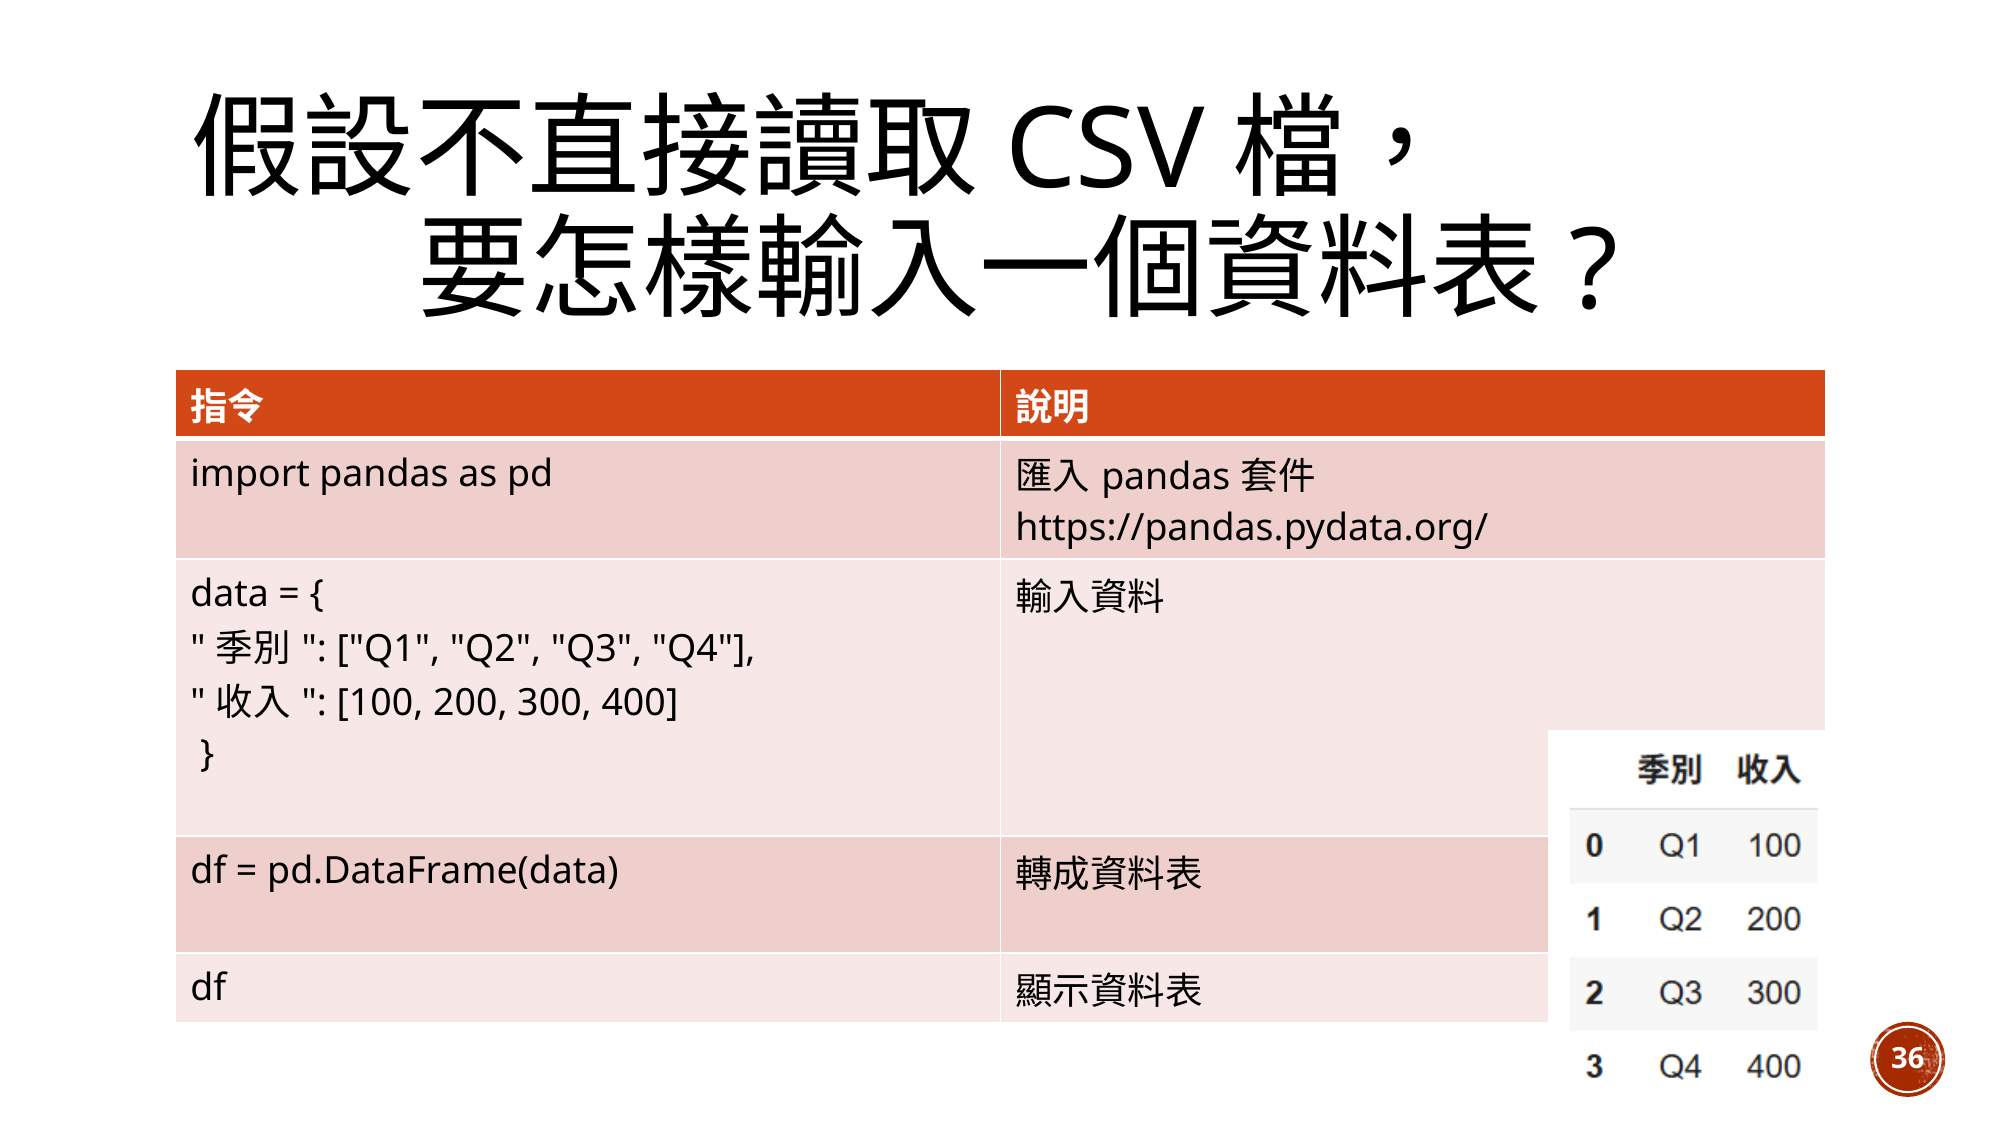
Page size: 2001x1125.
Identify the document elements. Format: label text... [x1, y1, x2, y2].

picture [1548, 730, 1826, 1089]
table_cell df = pd.DataFrame(data) [176, 837, 1000, 952]
table_cell df [176, 954, 1000, 1022]
table_cell data = { "季別": ["Q1", "Q2", "Q3", "Q4"], "收入": [100, 200, 300, 400] } [176, 560, 1000, 835]
table_cell 顯示資料表 [1001, 954, 1548, 1022]
table_header 說明 [1001, 370, 1825, 436]
table_header 指令 [176, 370, 1000, 436]
table_cell 匯入pandas套件 https://pandas.pydata.org/ [1001, 441, 1825, 558]
table_cell 輸入資料 [1001, 560, 1825, 835]
table_cell 轉成資料表 [1001, 837, 1548, 952]
slide_number 36 [1855, 1028, 1961, 1089]
title 假設不直接讀取CSV檔， 要怎樣輸入一個資料表? [175, 79, 1826, 344]
table_cell import pandas as pd [176, 441, 1000, 558]
